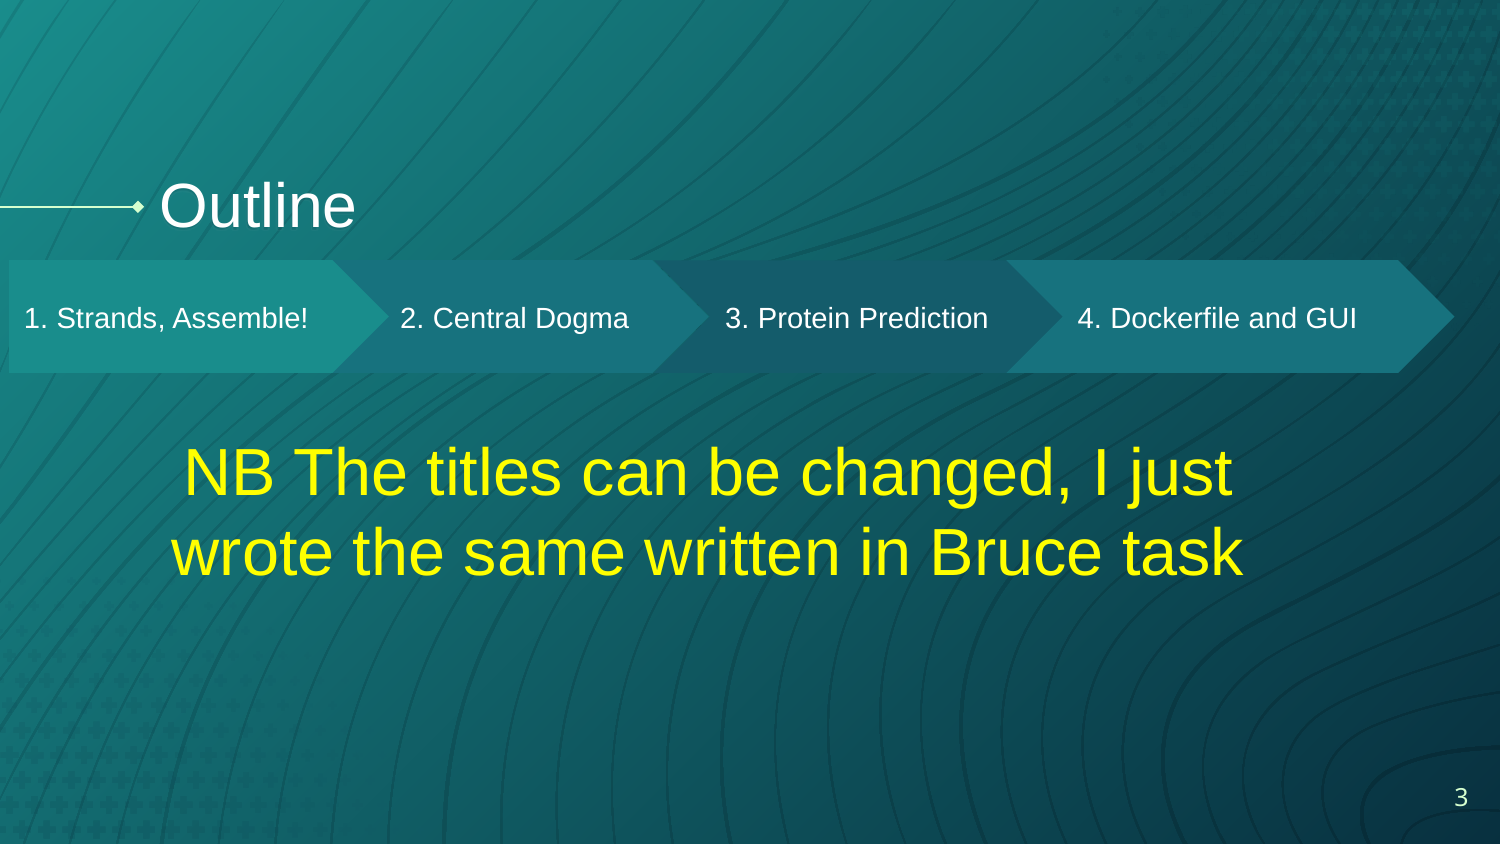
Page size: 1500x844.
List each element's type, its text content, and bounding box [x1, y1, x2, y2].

text_box 1. Strands, Assemble! [9, 260, 389, 373]
title Outline [159, 174, 1340, 240]
text_box 3. Protein Prediction [654, 260, 1062, 373]
text_box 2. Central Dogma [334, 260, 709, 373]
text_box 4. Dockerfile and GUI [1006, 260, 1455, 373]
text_box NB The titles can be changed, I just wrote the same written in Bruce task [150, 421, 1267, 597]
slide_number 3 [1378, 766, 1469, 832]
